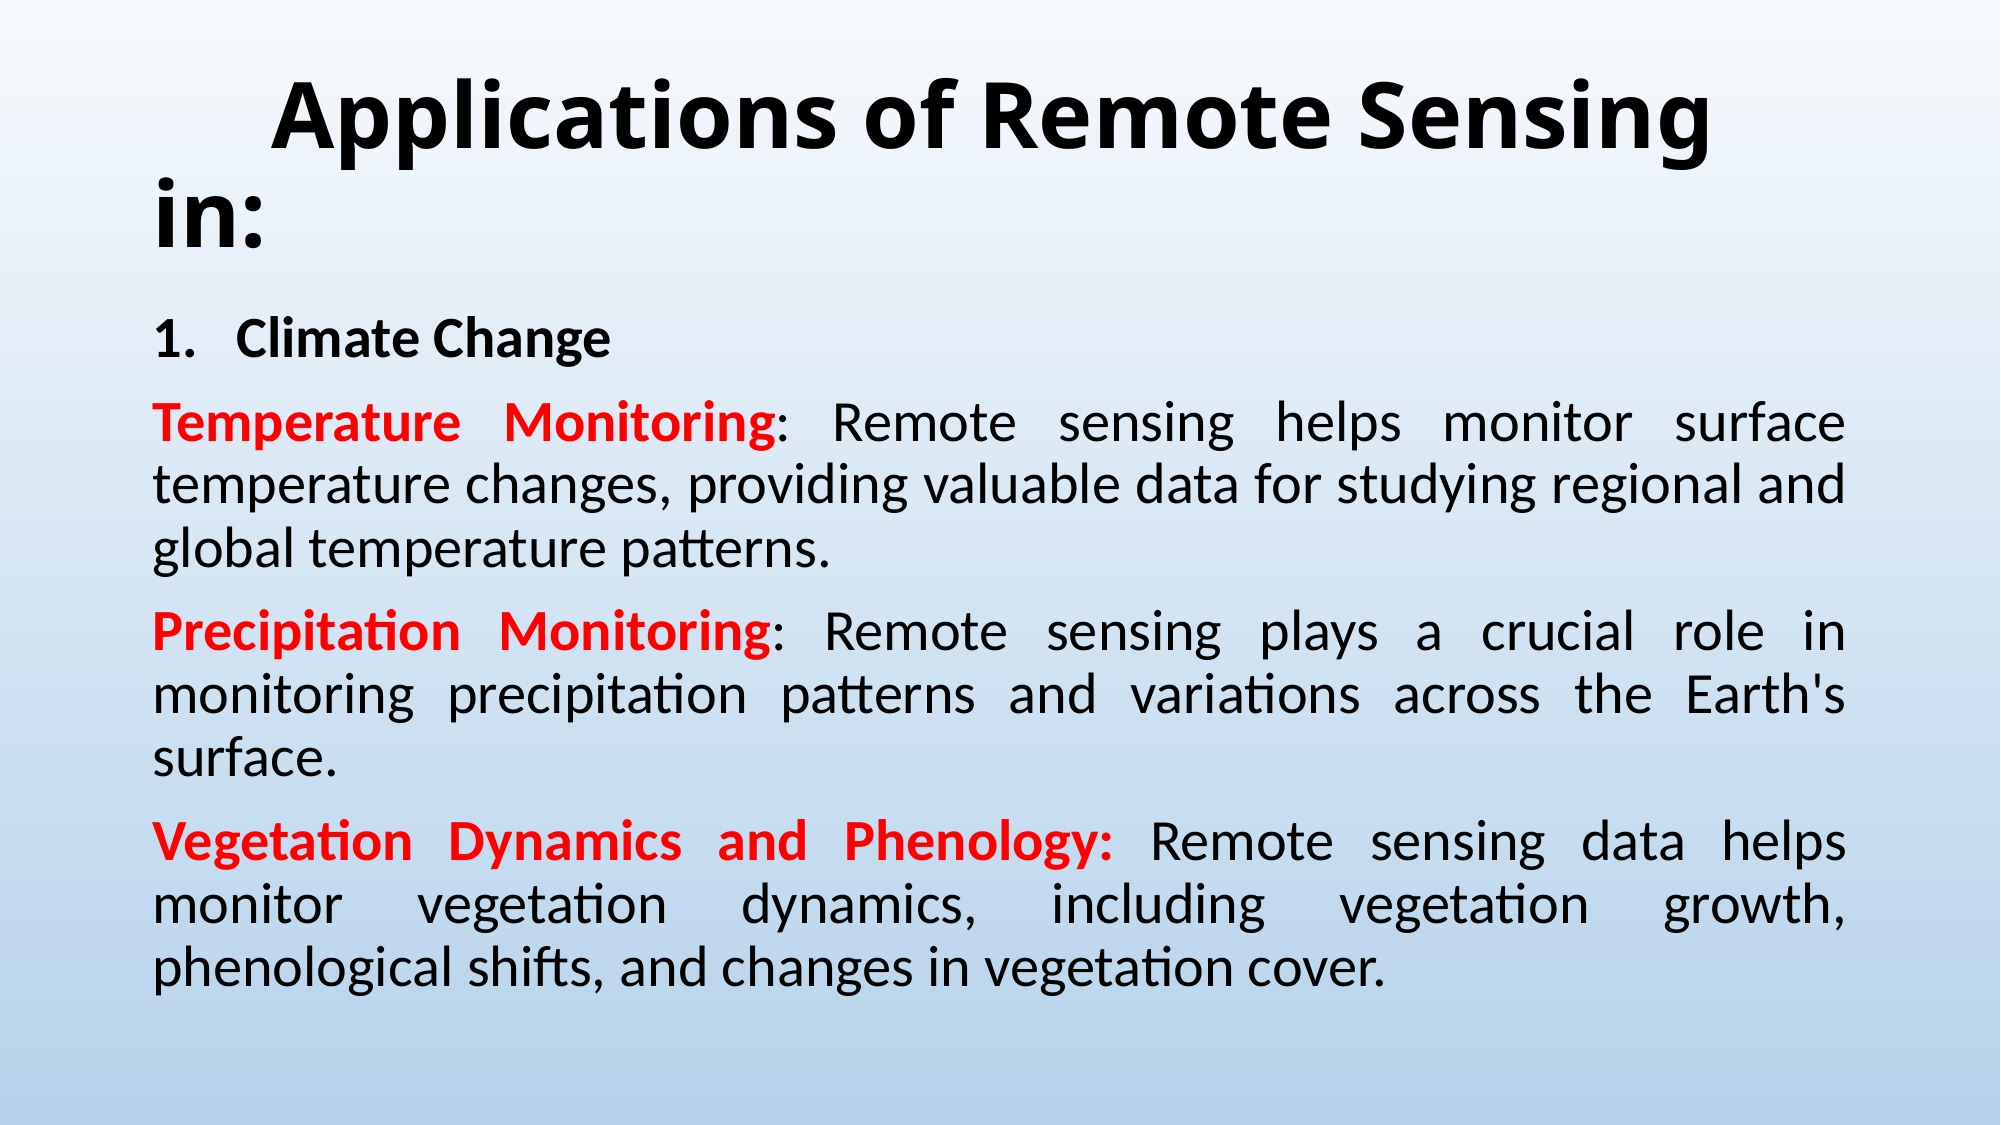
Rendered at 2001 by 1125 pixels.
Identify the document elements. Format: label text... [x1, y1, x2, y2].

list Climate Change Temperature Monitoring: Remote sensing helps monitor surface temperature changes, providing valuable data for studying regional and global temperature patterns. Precipitation Monitoring: Remote sensing plays a crucial role in monitoring precipitation patterns and variations across the Earth's surface. Vegetation Dynamics and Phenology: Remote sensing data helps monitor vegetation dynamics, including vegetation growth, phenological shifts, and changes in vegetation cover. [137, 299, 1863, 1014]
title Applications of Remote Sensing in: [137, 59, 1863, 278]
